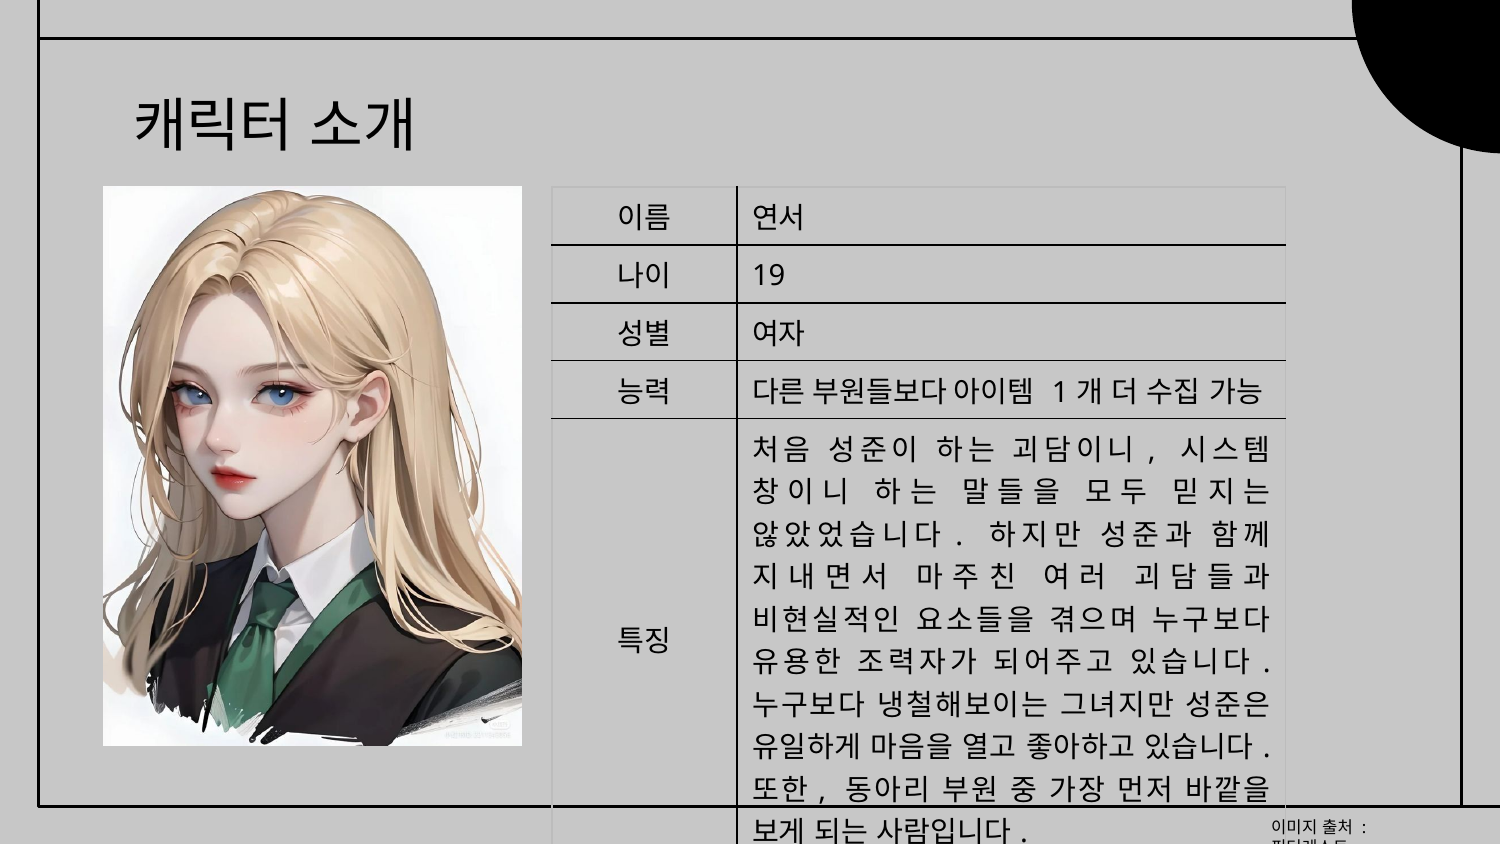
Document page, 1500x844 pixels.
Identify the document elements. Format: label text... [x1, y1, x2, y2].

title 캐릭터 소개 [118, 72, 1383, 168]
table_cell 능력 [553, 361, 736, 418]
text_box 이미지 출처 : 핀터레스트 [1256, 808, 1463, 844]
table_header 이름 [553, 188, 736, 244]
table_cell 19 [738, 246, 1285, 302]
table_cell 다른 부원들보다 아이템 1개 더 수집 가능 [738, 361, 1285, 418]
table_cell 여자 [738, 304, 1285, 360]
table_header 연서 [738, 188, 1285, 244]
table_cell 성별 [553, 304, 736, 360]
table_cell 처음 성준이 하는 괴담이니, 시스템 창이니 하는 말들을 모두 믿지는 않았었습니다. 하지만 성준과 함께 지내면서 마주친 여러 괴담들과 비현실적인 요소들을 겪으며 누구보다 유용한 조력자가 되어주고 있습니다. 누구보다 냉철해보이는 그녀지만 성준은 유일하게 마음을 열고 좋아하고 있습니다. 또한, 동아리 부원 중 가장 먼저 바깥을 보게 되는 사람입니다. [738, 419, 1285, 844]
table_cell 나이 [553, 246, 736, 302]
table_cell 특징 [553, 419, 736, 844]
picture [103, 186, 522, 746]
